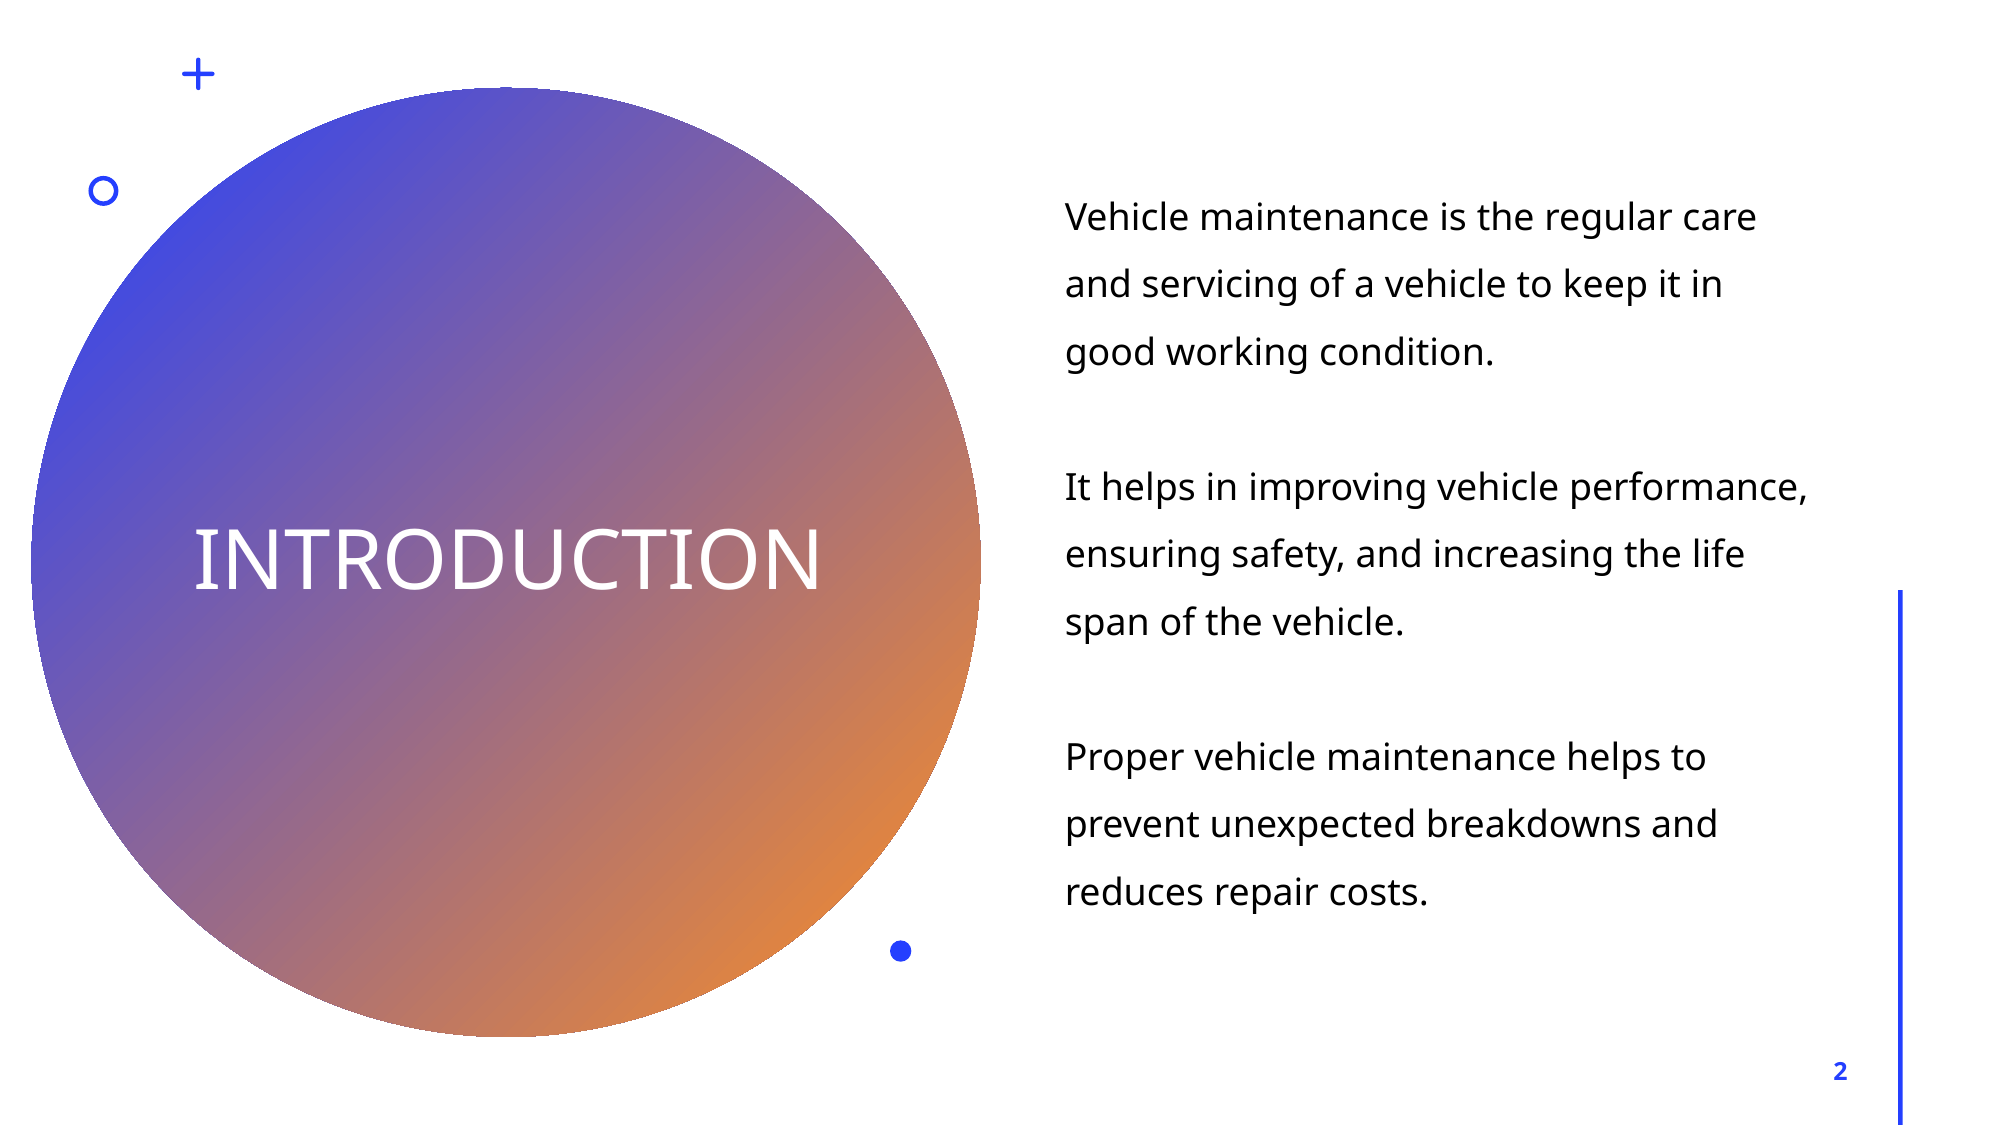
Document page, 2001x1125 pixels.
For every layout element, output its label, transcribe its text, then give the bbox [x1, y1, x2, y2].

text_box Vehicle maintenance is the regular care and servicing of a vehicle to keep it in good working condition. It helps in improving vehicle performance, ensuring safety, and increasing the life span of the vehicle. Proper vehicle maintenance helps to prevent unexpected breakdowns and reduces repair costs. [1050, 162, 1835, 988]
title INTRODUCTION [116, 401, 902, 724]
slide_number 2 [1412, 1042, 1863, 1103]
